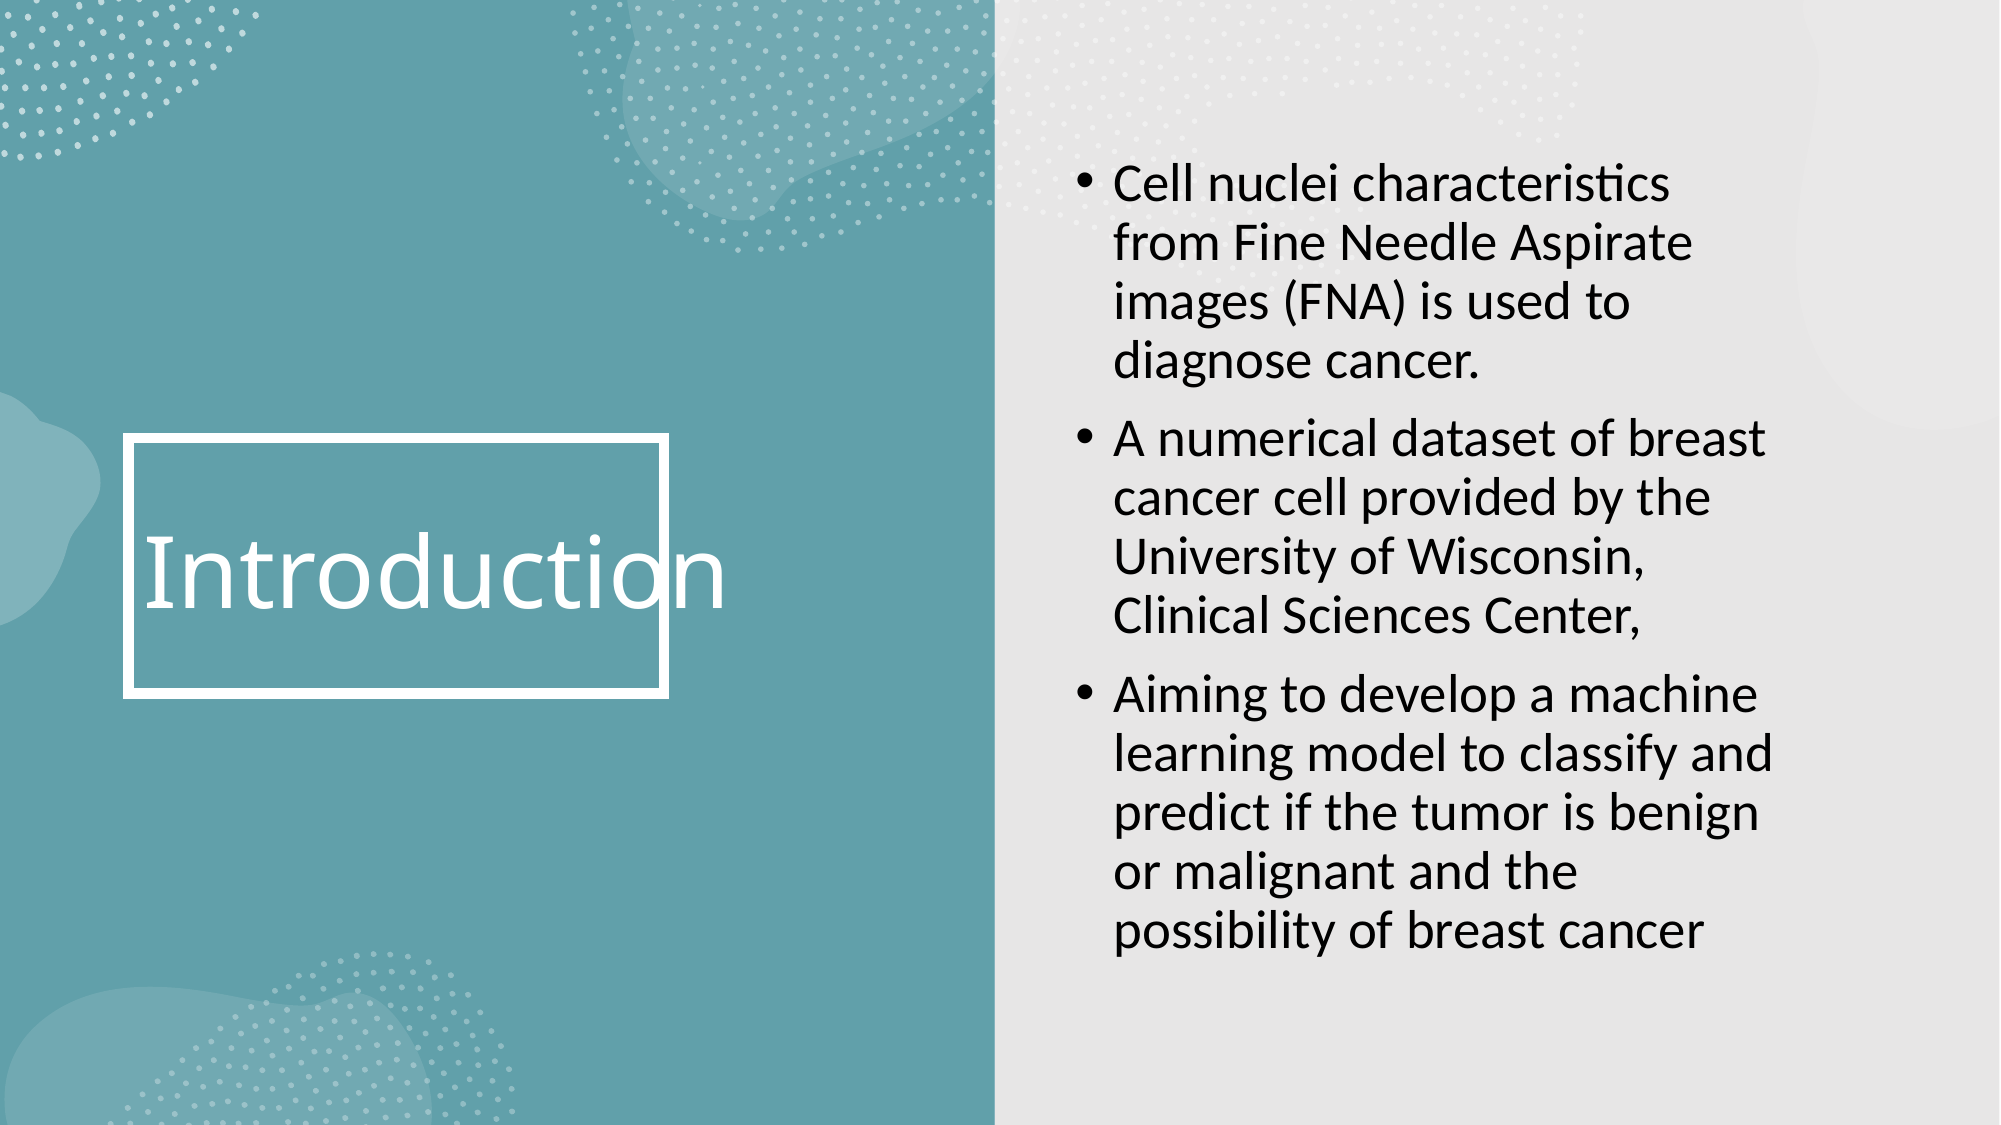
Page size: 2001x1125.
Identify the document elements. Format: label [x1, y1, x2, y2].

text_box [0, 0, 2000, 1125]
